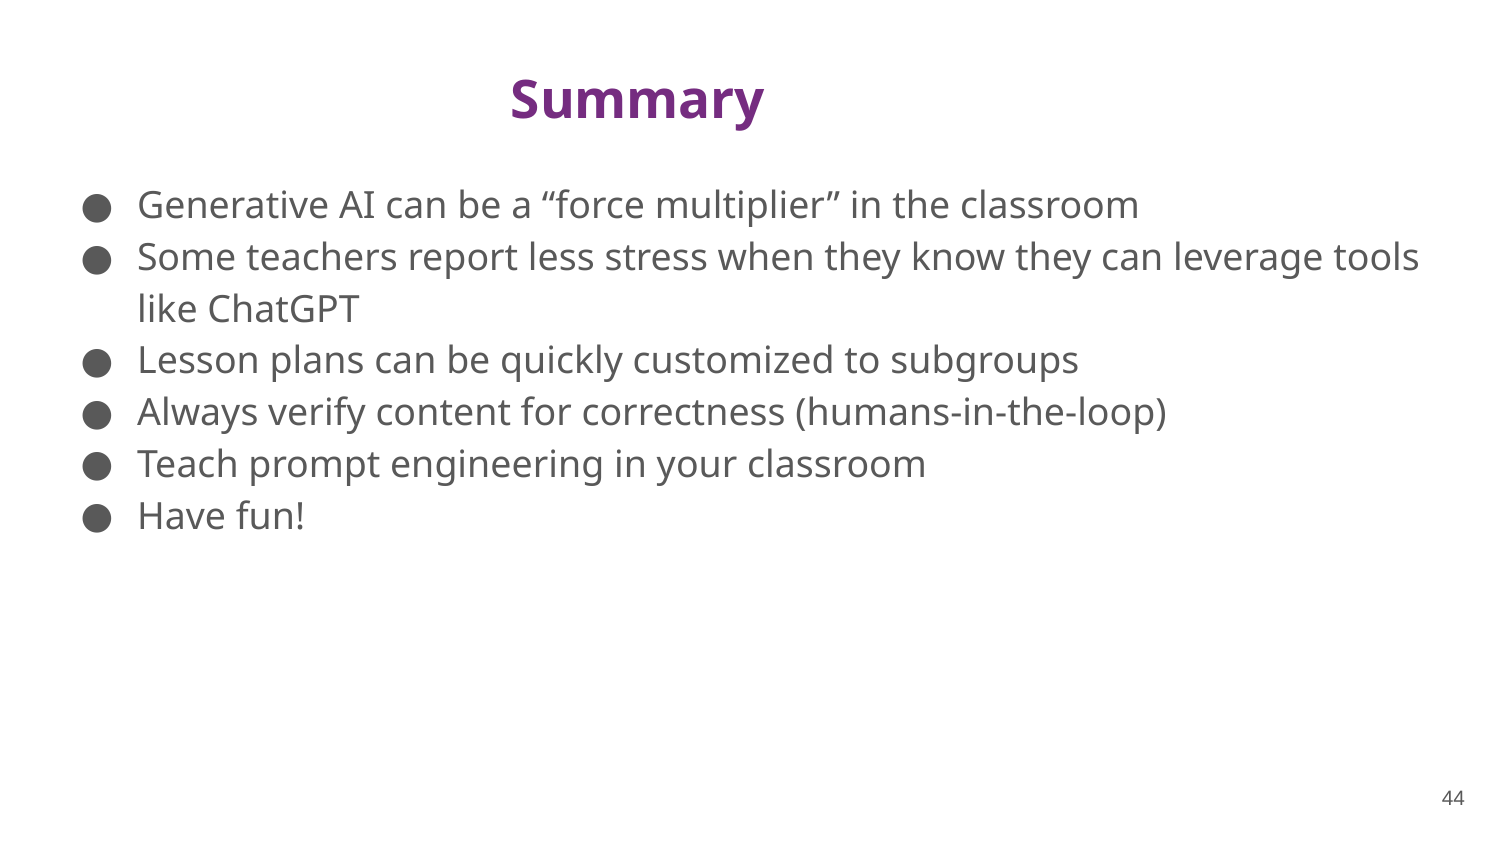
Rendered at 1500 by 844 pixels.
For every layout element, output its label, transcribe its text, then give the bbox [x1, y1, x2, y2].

title Summary [495, 50, 832, 145]
list Generative AI can be a “force multiplier” in the classroom Some teachers report less stress when they know they can leverage tools like ChatGPT Lesson plans can be quickly customized to subgroups Always verify content for correctness (humans-in-the-loop) Teach prompt engineering in your classroom Have fun! [47, 159, 1453, 566]
slide_number 44 [1389, 764, 1480, 830]
